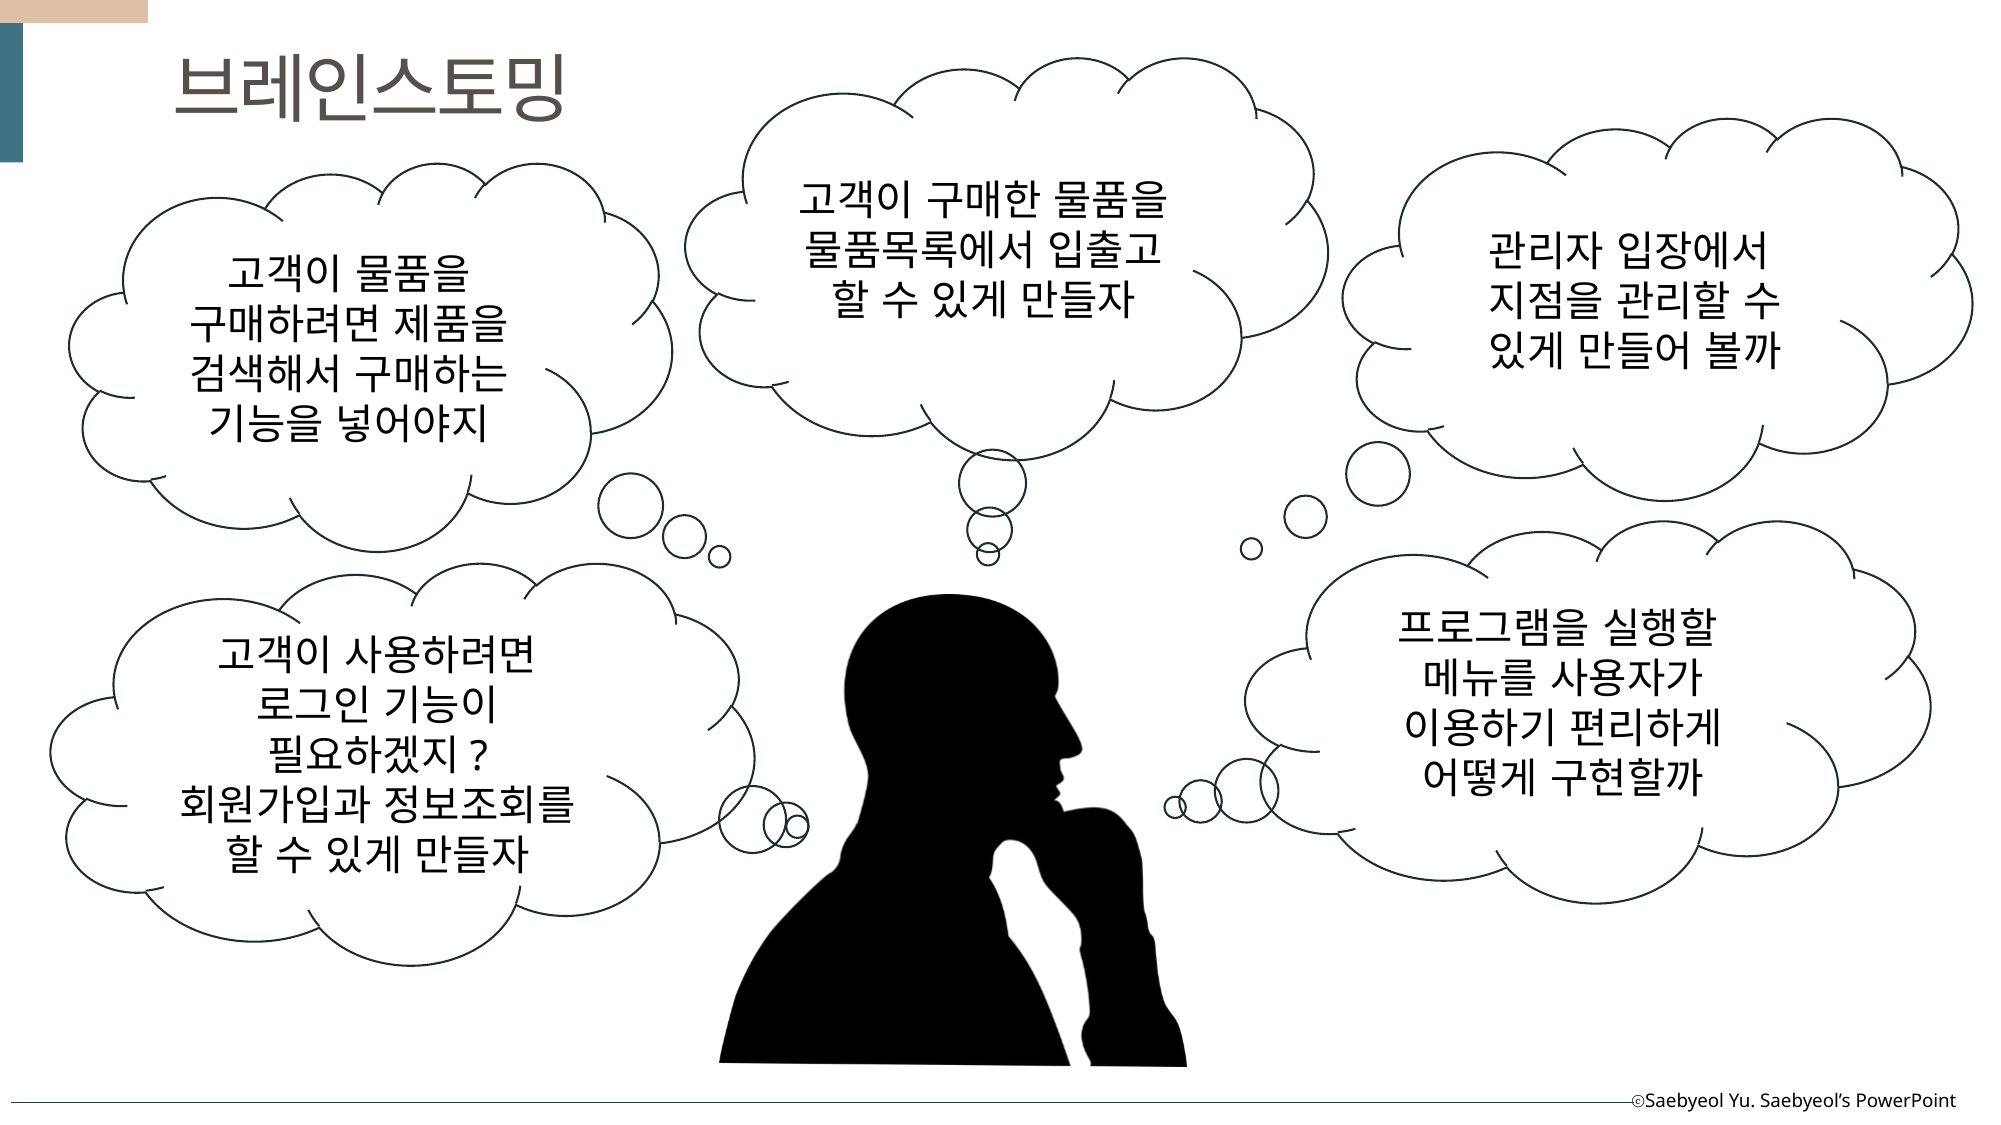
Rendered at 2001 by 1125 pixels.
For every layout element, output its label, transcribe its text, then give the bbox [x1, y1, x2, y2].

text_box 관리자 입장에서 지점을 관리할 수 있게 만들어 볼까 [1341, 117, 1974, 503]
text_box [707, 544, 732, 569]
text_box 브레인스토밍 [158, 34, 587, 139]
text_box [0, 24, 24, 163]
text_box 고객이 물품을 구매하려면 제품을 검색해서 구매하는 기능을 넣어야지 [661, 514, 708, 560]
text_box 고객이 구매한 물품을 물품목록에서 입출고 할 수 있게 만들자 [684, 57, 1330, 567]
text_box 고객이 사용하려면 로그인 기능이 필요하겠지? 회원가입과 정보조회를 할 수 있게 만들자 [49, 562, 719, 967]
text_box 프로그램을 실행할 메뉴를 사용자가 이용하기 편리하게 어떻게 구현할까 [1187, 520, 1932, 905]
text_box 관리자 입장에서 지점을 관리할 수 있게 만들어 볼까 [1345, 441, 1411, 507]
text_box 고객이 물품을 구매하려면 제품을 검색해서 구매하는 기능을 넣어야지 [68, 162, 674, 554]
text_box 관리자 입장에서 지점을 관리할 수 있게 만들어 볼까 [1239, 537, 1264, 561]
text_box [0, 0, 149, 24]
text_box 관리자 입장에서 지점을 관리할 수 있게 만들어 볼까 [1283, 494, 1328, 540]
picture [719, 594, 1187, 1067]
